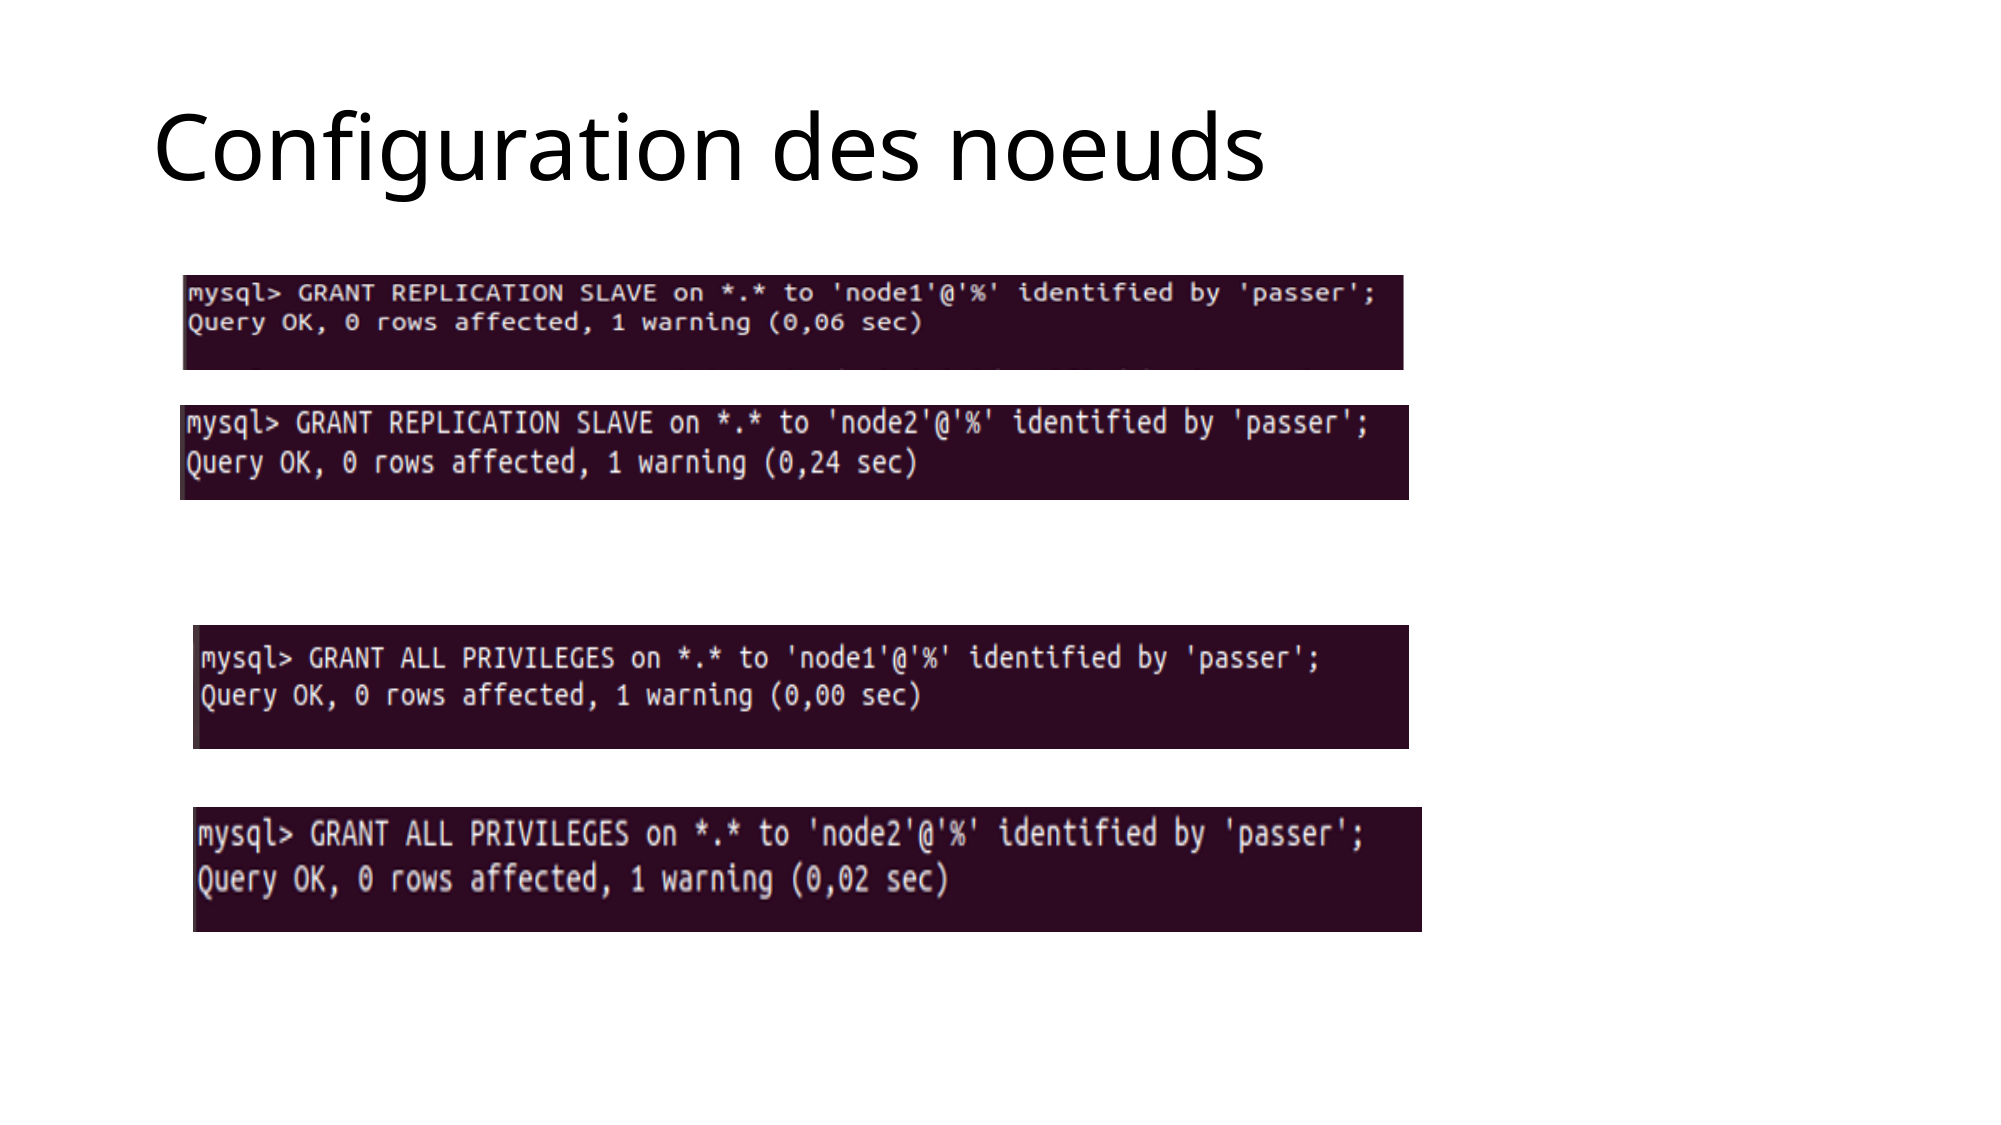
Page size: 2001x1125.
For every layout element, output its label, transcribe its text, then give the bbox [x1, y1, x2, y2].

picture [193, 807, 1422, 932]
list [180, 275, 1409, 370]
picture [193, 625, 1409, 749]
title Configuration des noeuds [137, 42, 1863, 260]
picture [180, 405, 1409, 500]
